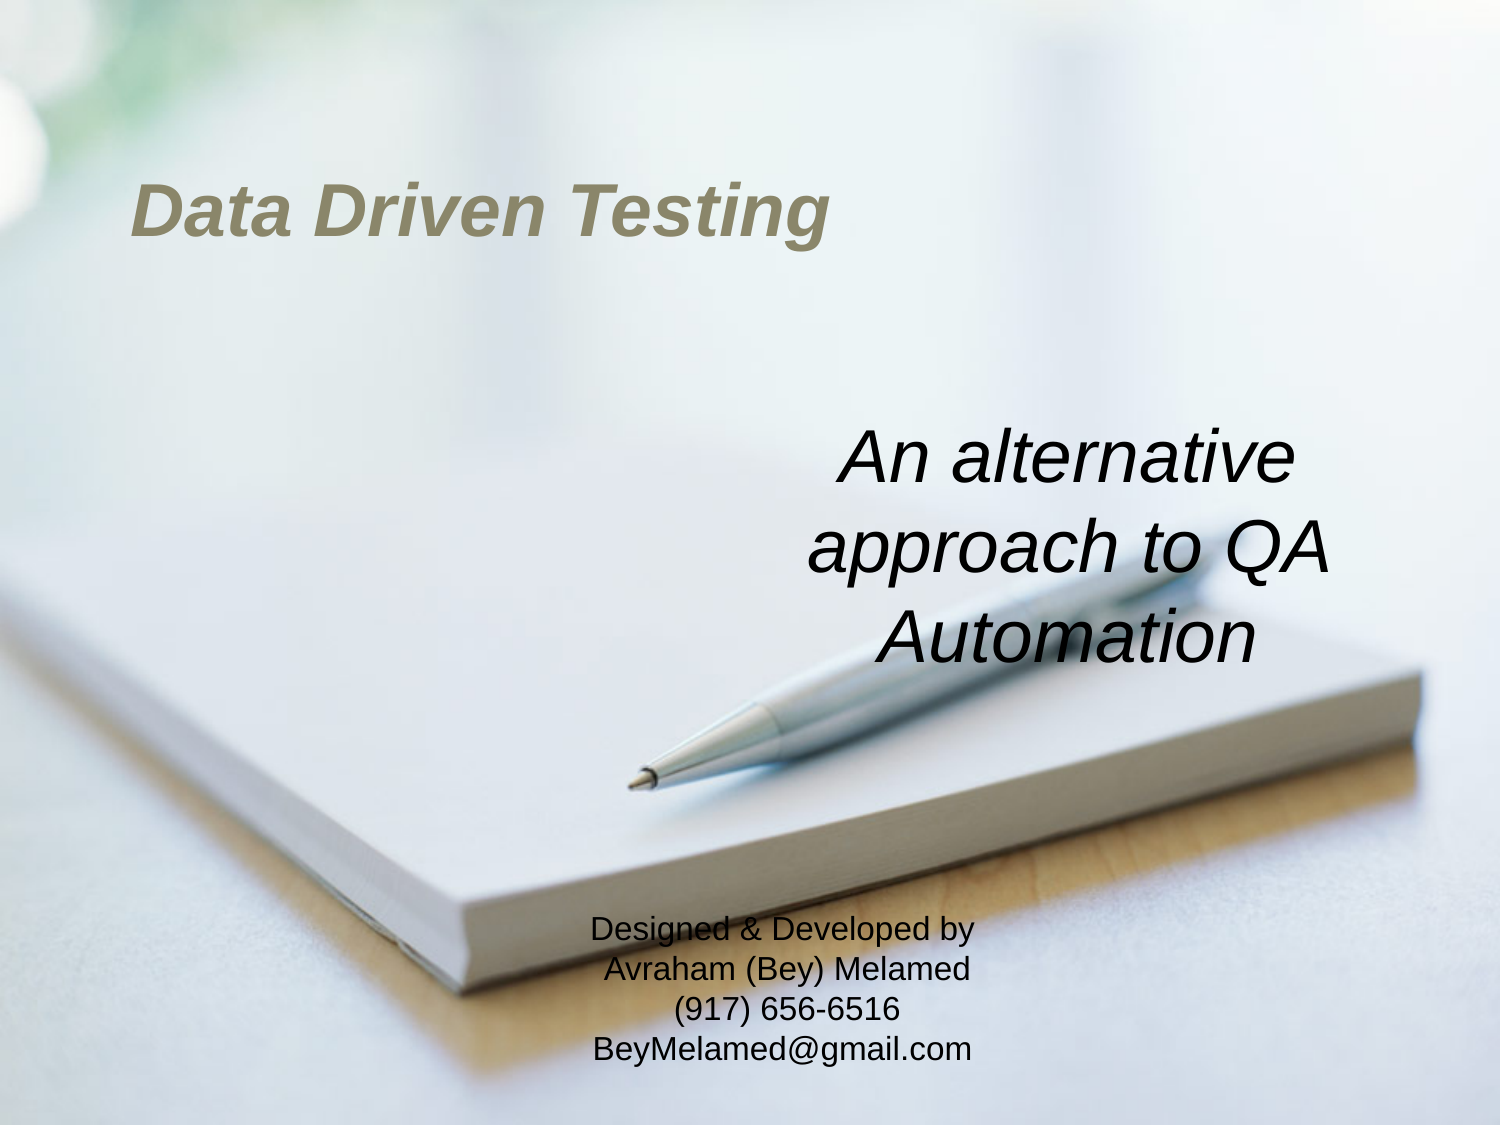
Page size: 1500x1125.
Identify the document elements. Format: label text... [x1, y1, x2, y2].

text_box Designed & Developed by Avraham (Bey) Melamed (917) 656-6516 BeyMelamed@gmail.com [412, 899, 1163, 1075]
text_box An alternative approach to QA Automation [699, 399, 1438, 685]
title Data Driven Testing [112, 112, 850, 300]
picture [0, 0, 1500, 1125]
